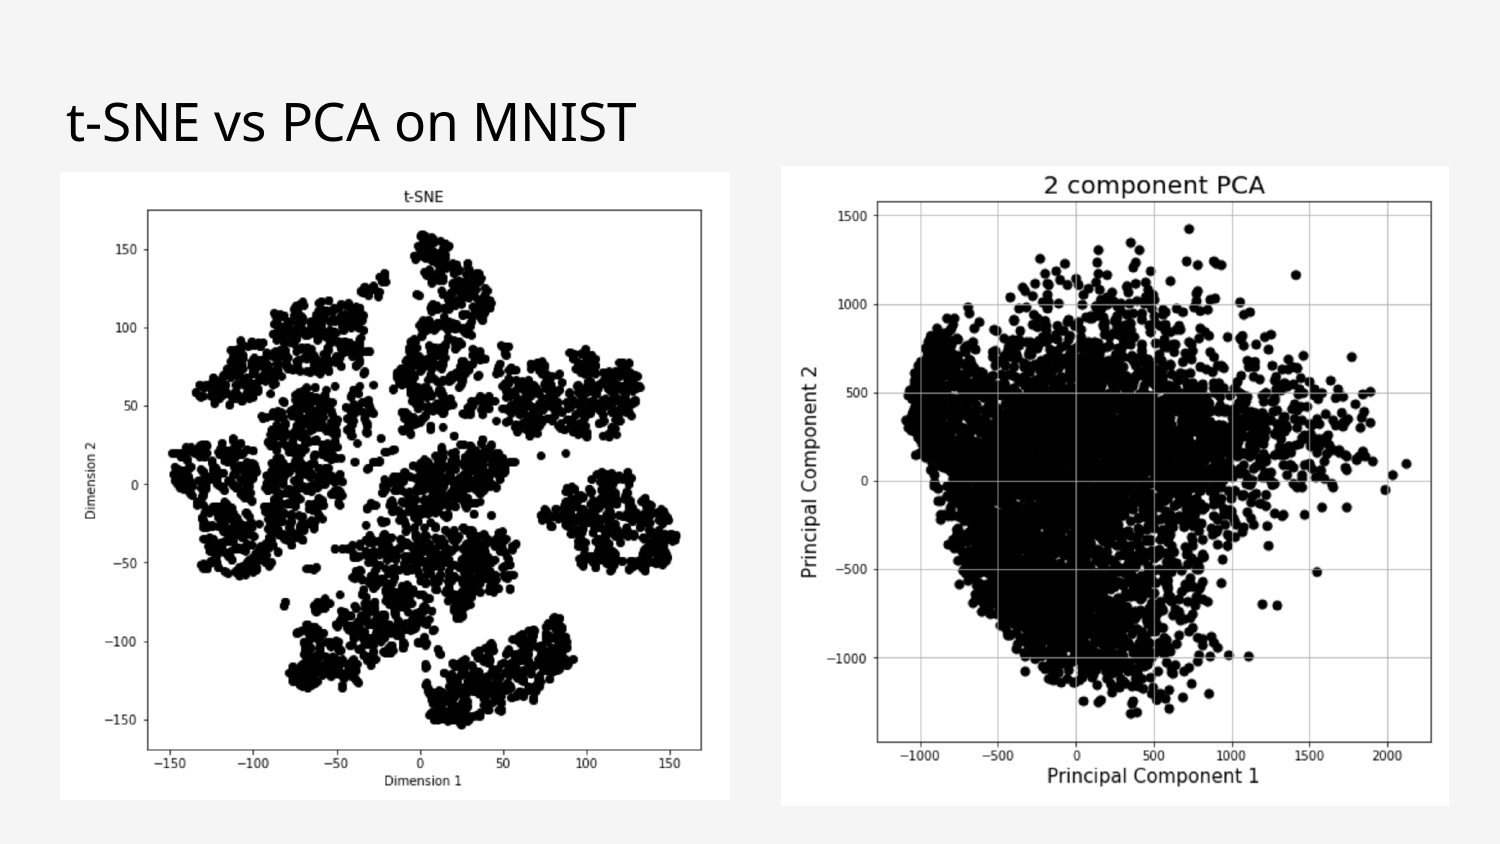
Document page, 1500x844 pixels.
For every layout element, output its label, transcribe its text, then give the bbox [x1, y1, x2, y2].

picture [781, 166, 1450, 807]
picture [60, 172, 730, 800]
title t-SNE vs PCA on MNIST [51, 72, 1449, 167]
